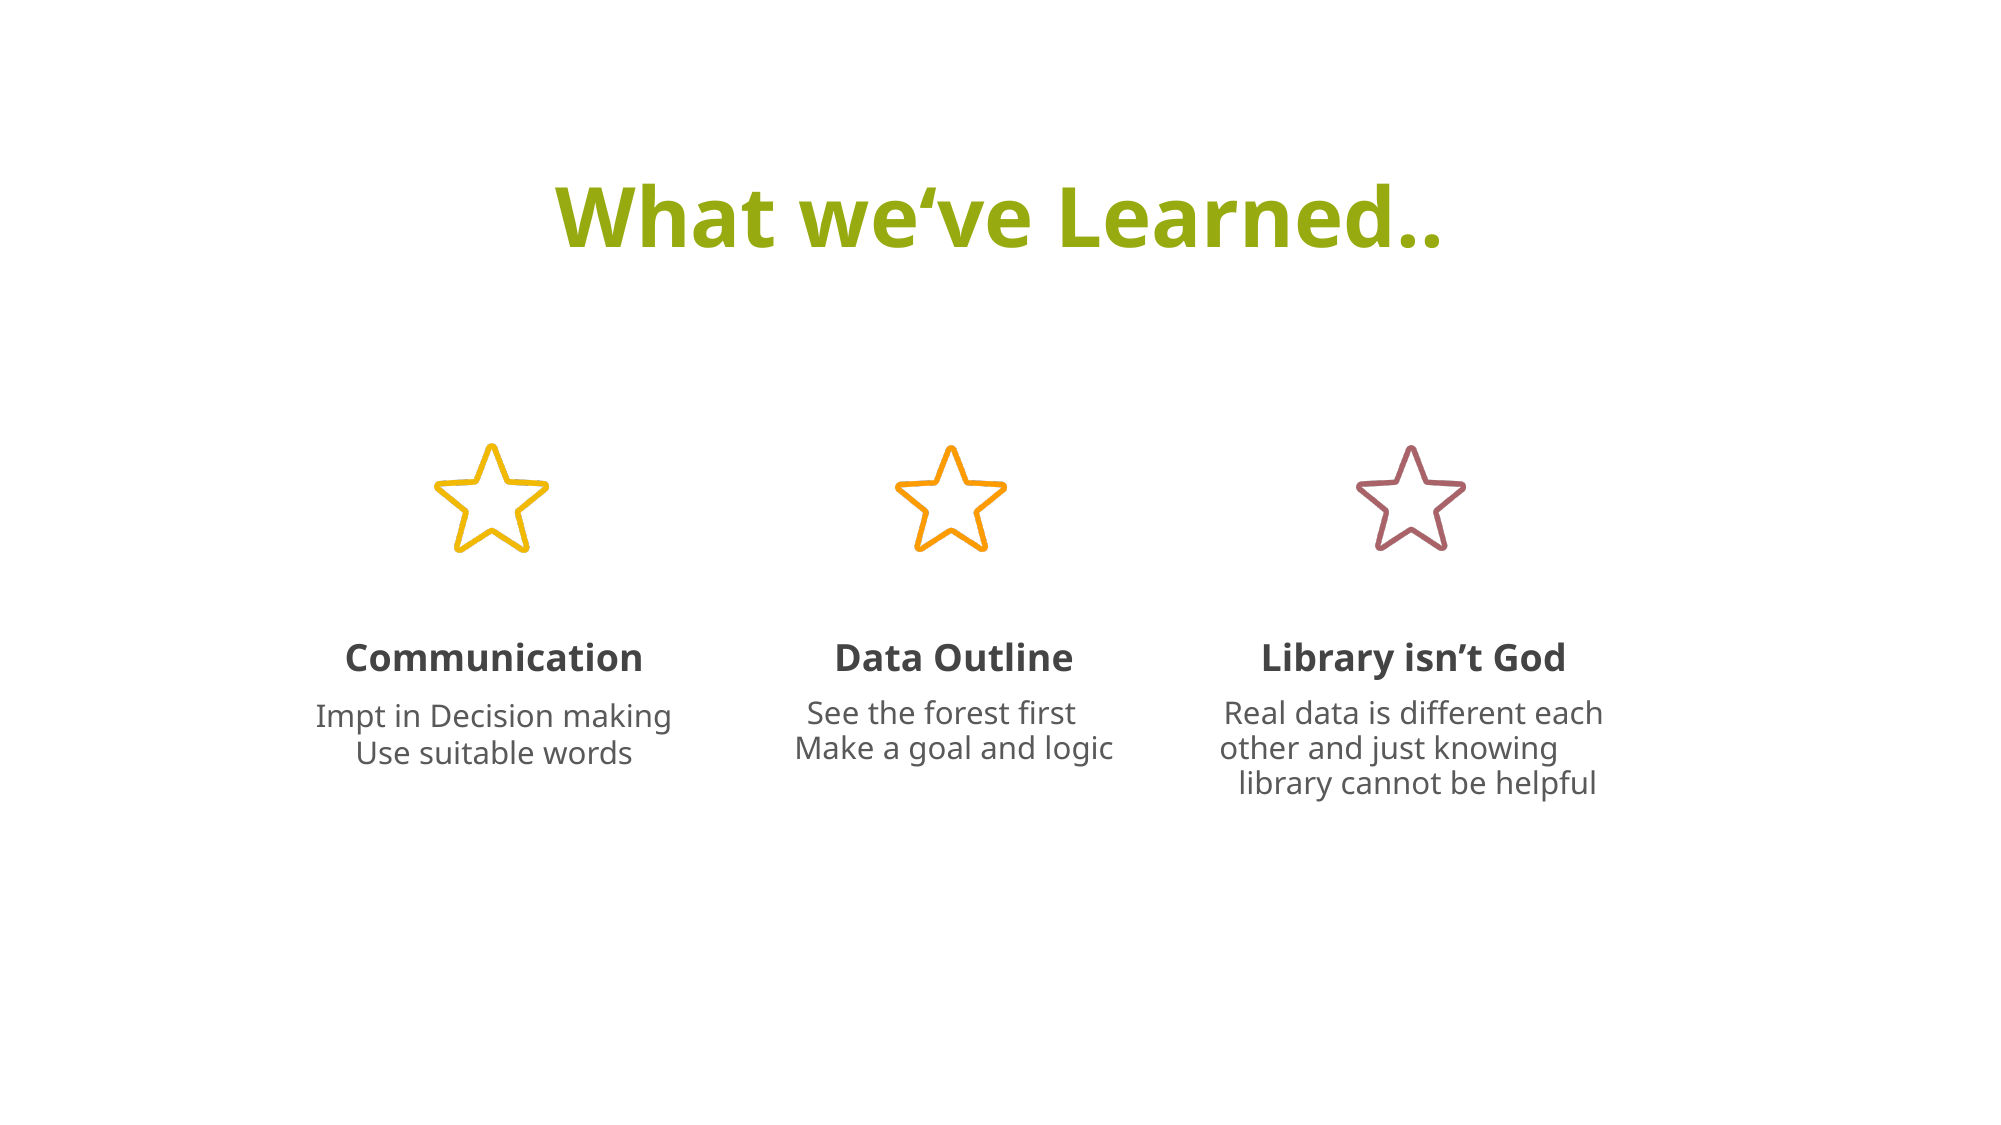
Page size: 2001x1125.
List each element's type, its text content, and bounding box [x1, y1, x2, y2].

text_box What we‘ve Learned.. [358, 141, 1642, 266]
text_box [312, 443, 1612, 766]
